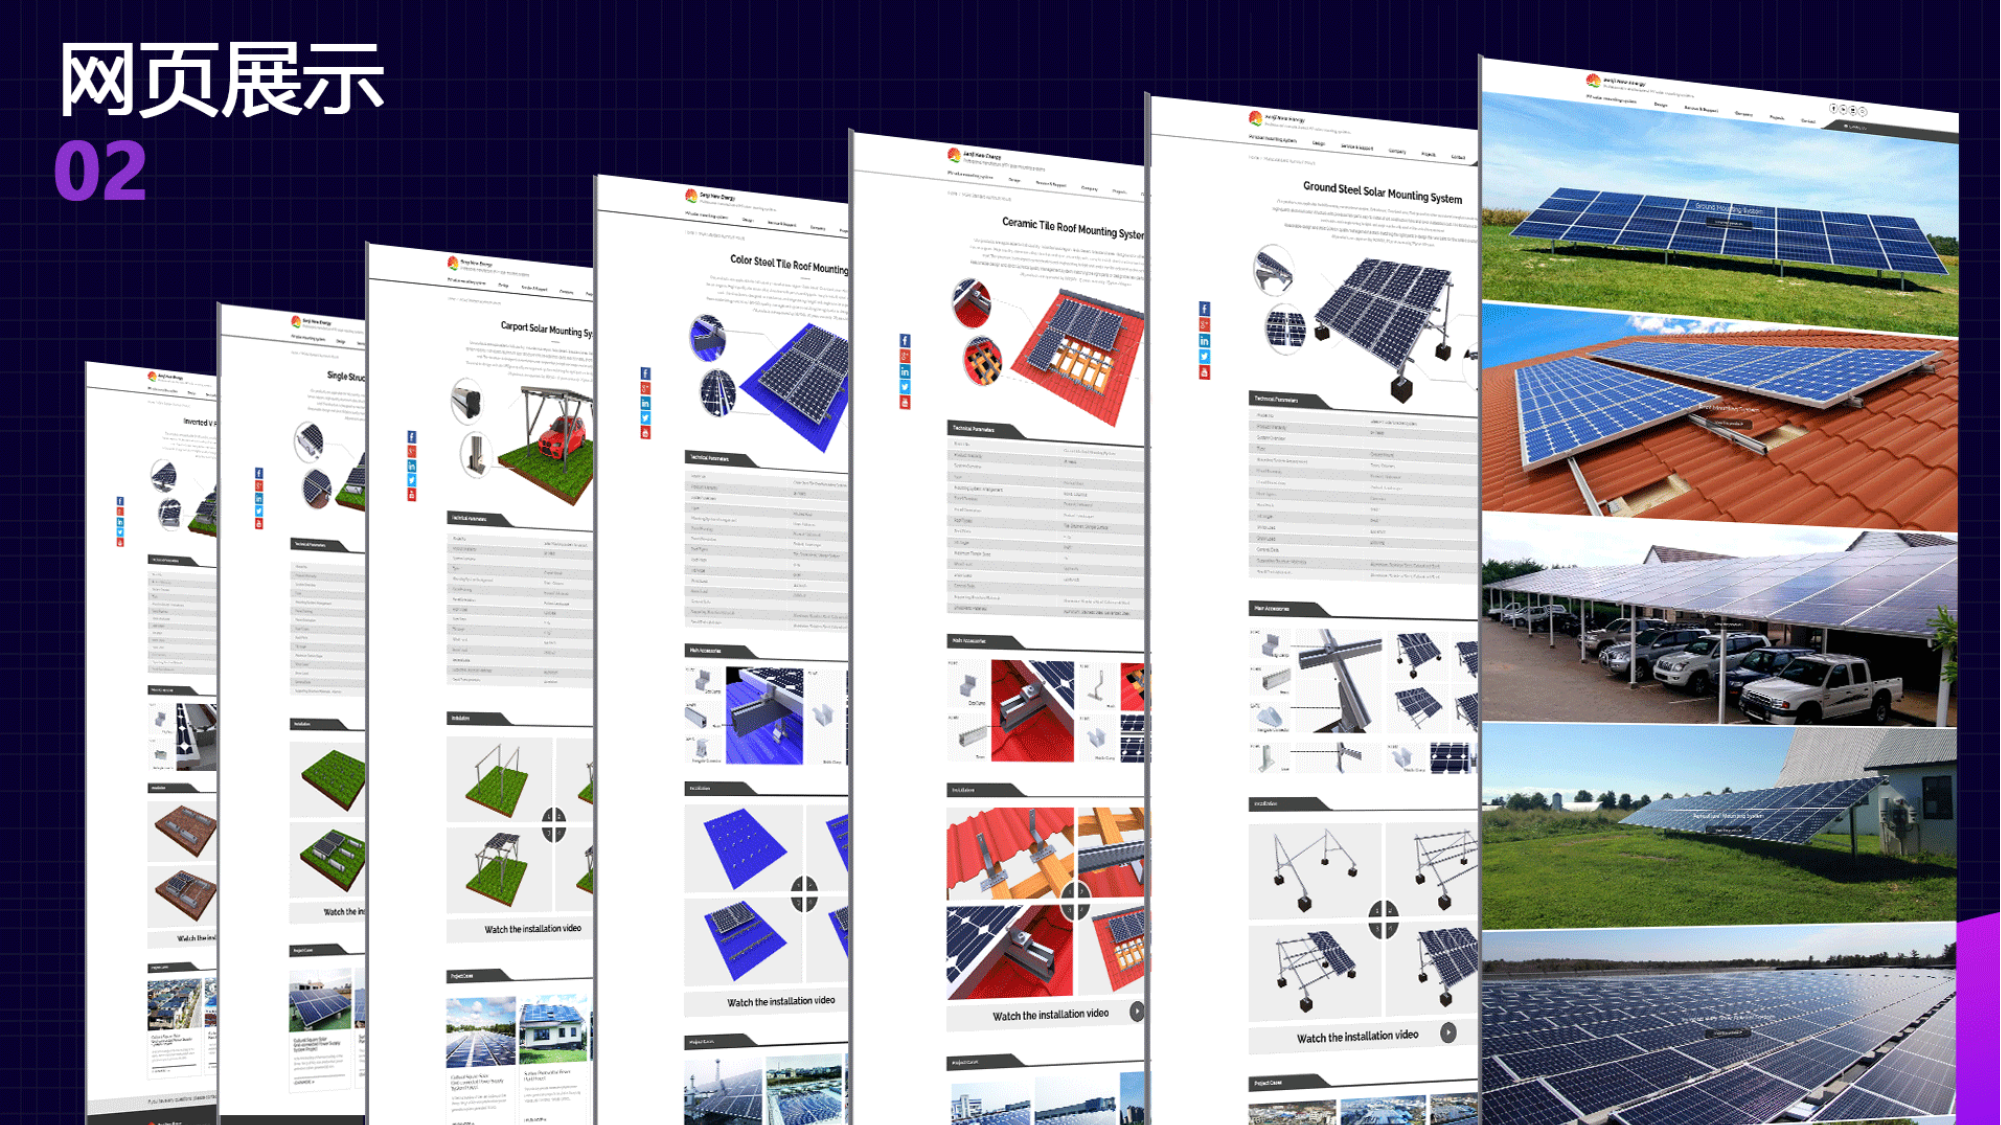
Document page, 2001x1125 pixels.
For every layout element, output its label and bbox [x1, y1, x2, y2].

list [0, 0, 2000, 1125]
